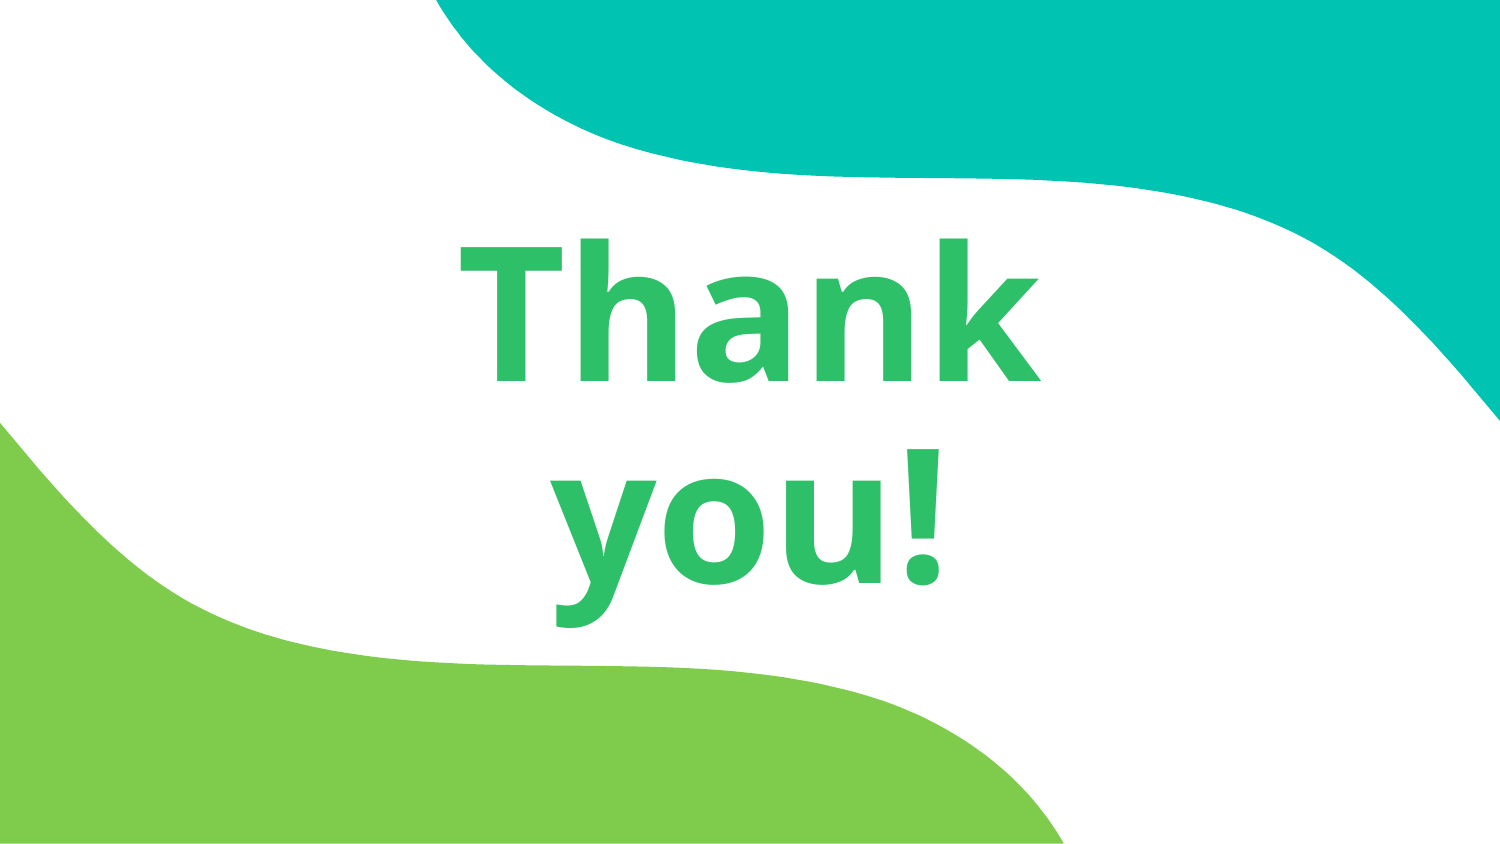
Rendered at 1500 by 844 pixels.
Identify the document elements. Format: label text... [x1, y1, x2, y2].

title Thank you! [221, 236, 1279, 608]
